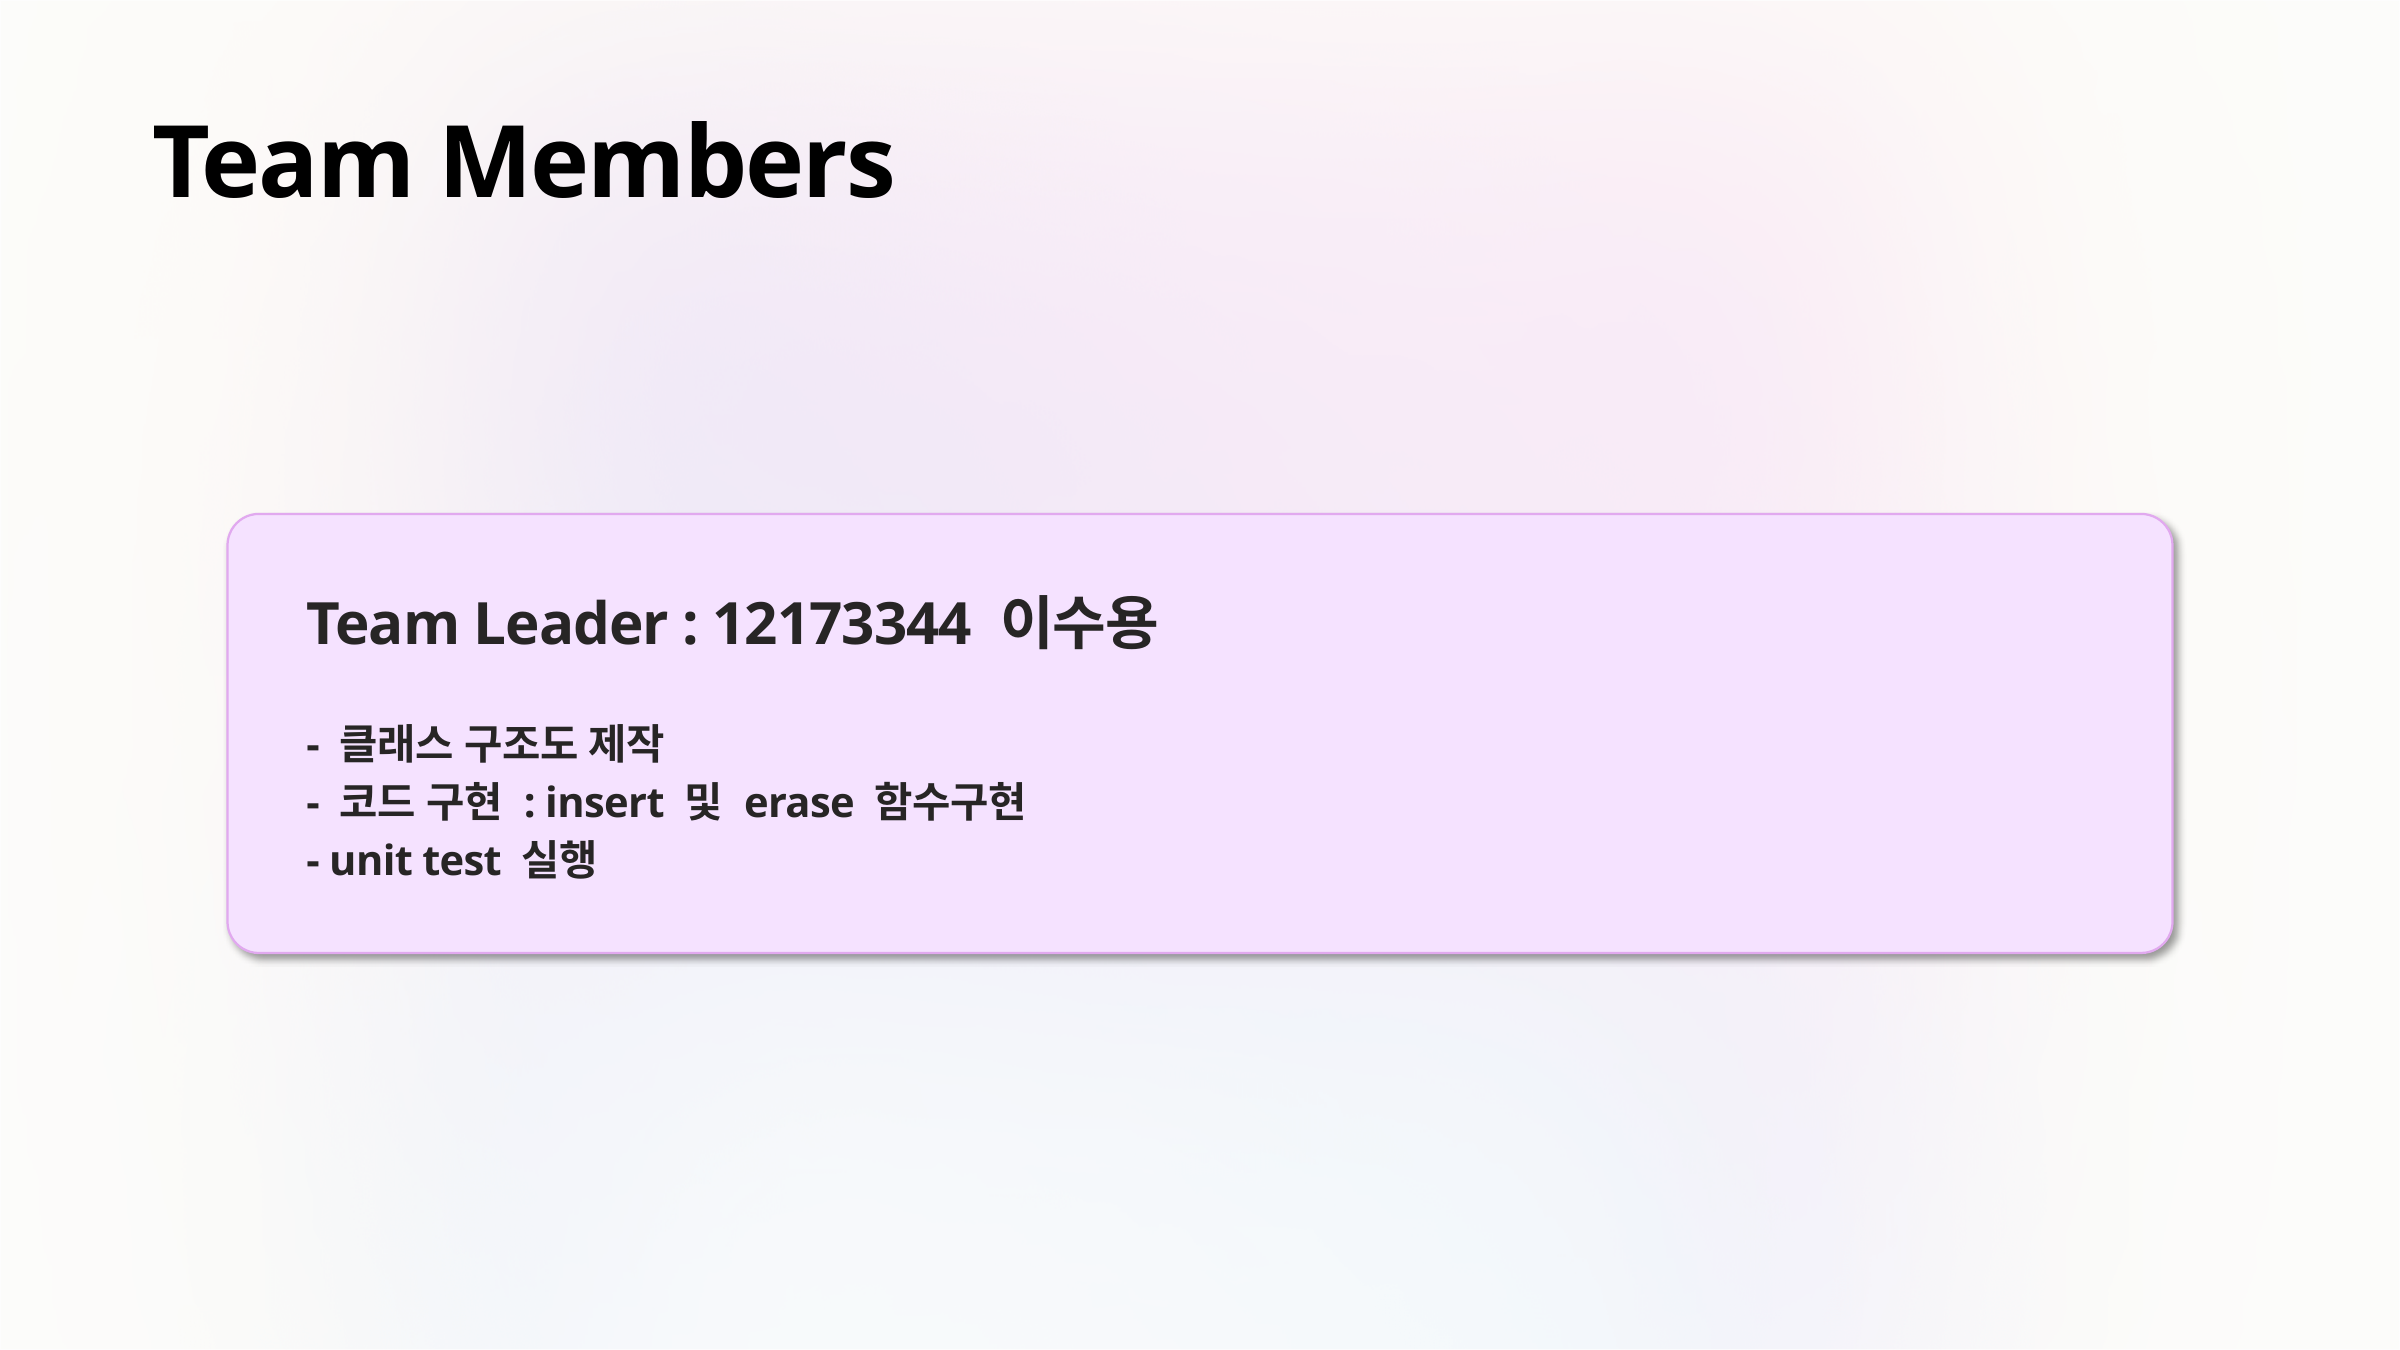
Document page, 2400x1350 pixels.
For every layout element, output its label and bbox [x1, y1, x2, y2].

picture [0, 0, 2400, 1350]
text_box [227, 513, 2173, 1254]
